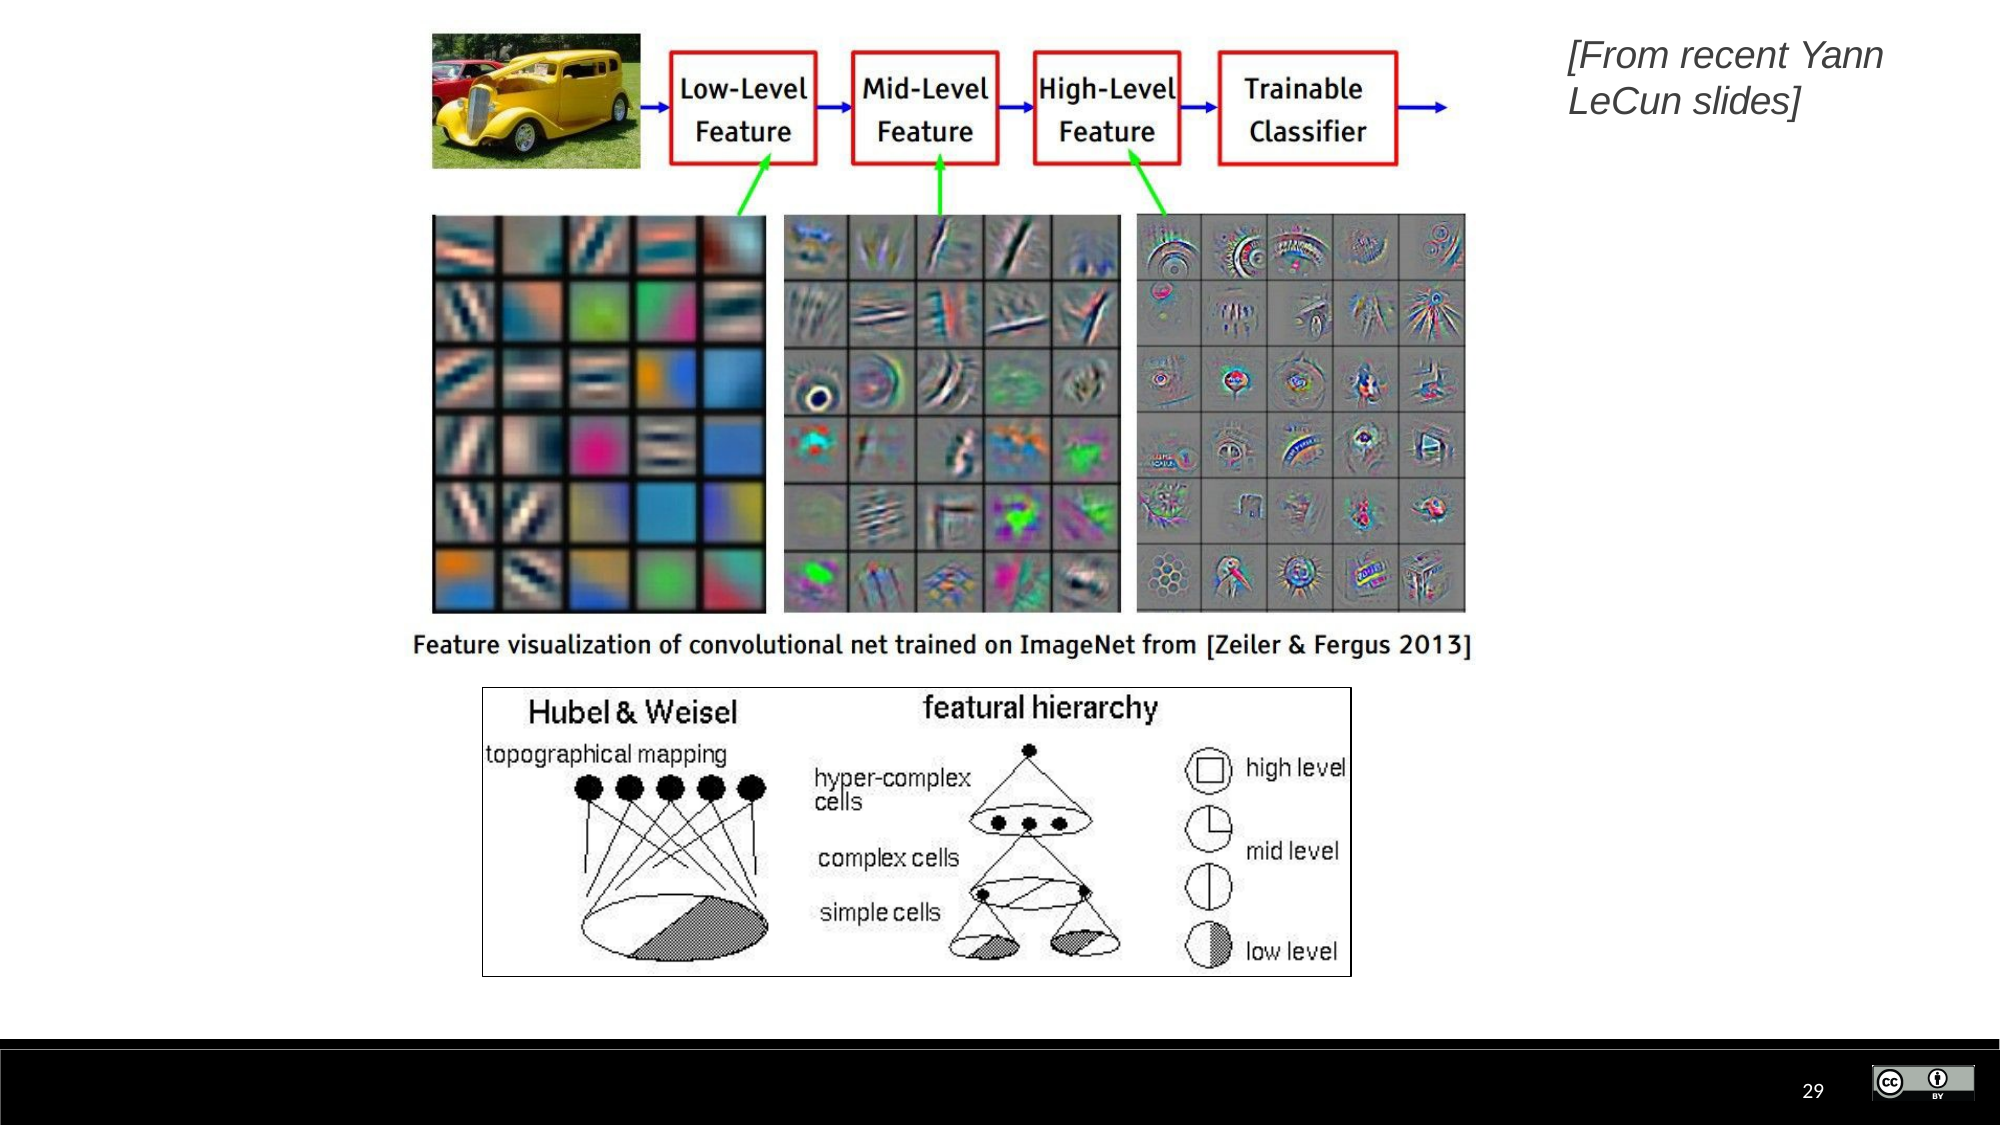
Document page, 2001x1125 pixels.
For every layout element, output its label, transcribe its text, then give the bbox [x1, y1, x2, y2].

title [From recent Yann LeCun slides] [1565, 0, 1893, 123]
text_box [480, 686, 1353, 978]
picture [1872, 1065, 1975, 1101]
slide_number 29 [1624, 1059, 1840, 1120]
picture [404, 20, 1476, 665]
